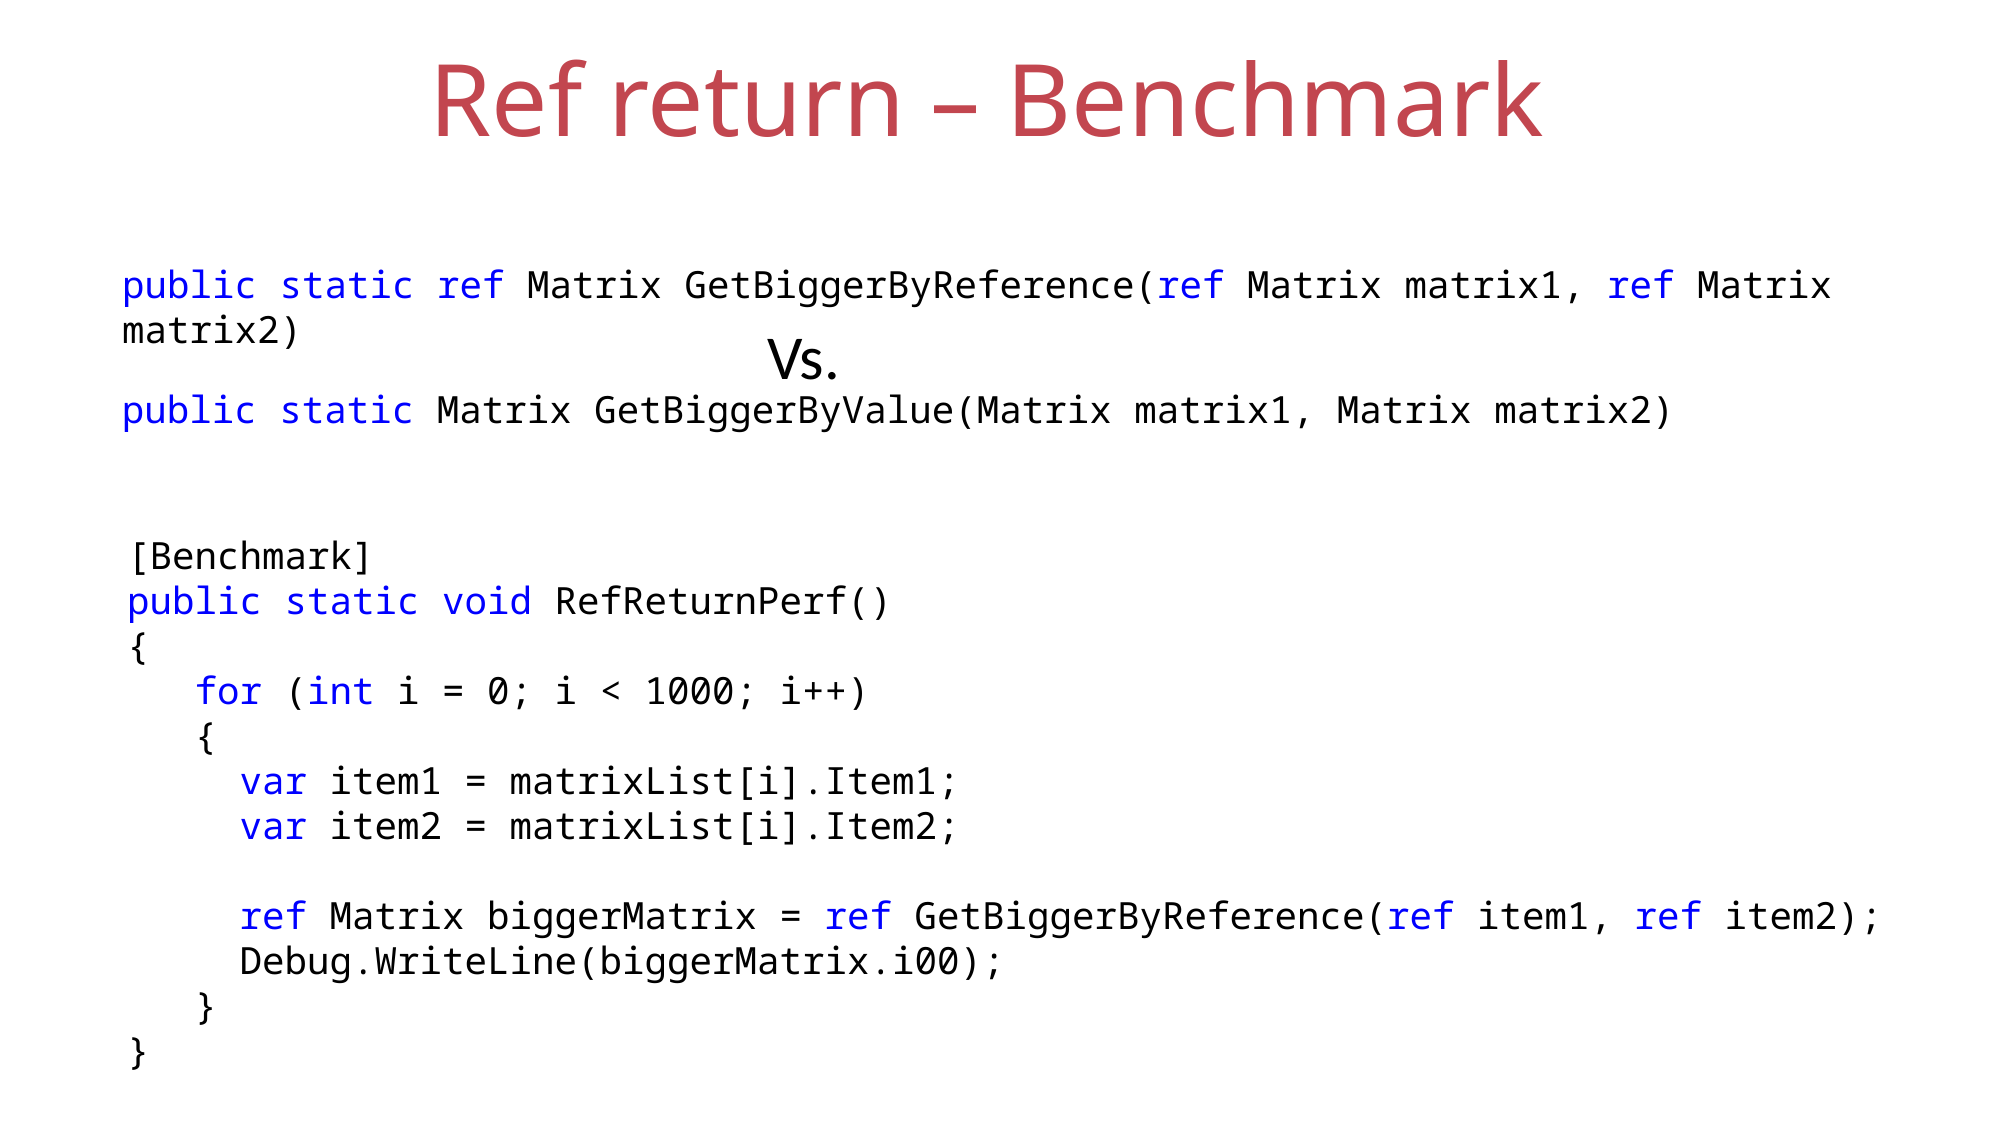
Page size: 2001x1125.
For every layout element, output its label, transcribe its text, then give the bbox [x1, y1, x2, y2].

title Ref return – Benchmark [0, 0, 2000, 214]
text_box Vs. [759, 309, 1084, 400]
text_box public static Matrix GetBiggerByValue(Matrix matrix1, Matrix matrix2) [114, 378, 1819, 439]
text_box [Benchmark] public static void RefReturnPerf() { for (int i = 0; i < 1000; i++) { var item1 = matrixList[i].Item1; var item2 = matrixList[i].Item2; ref Matrix biggerMatrix = ref GetBiggerByReference(ref item1, ref item2); Debug.WriteLine(biggerMatrix.i00); } } [119, 524, 1915, 1080]
text_box public static ref Matrix GetBiggerByReference(ref Matrix matrix1, ref Matrix matrix2) [114, 254, 1926, 359]
